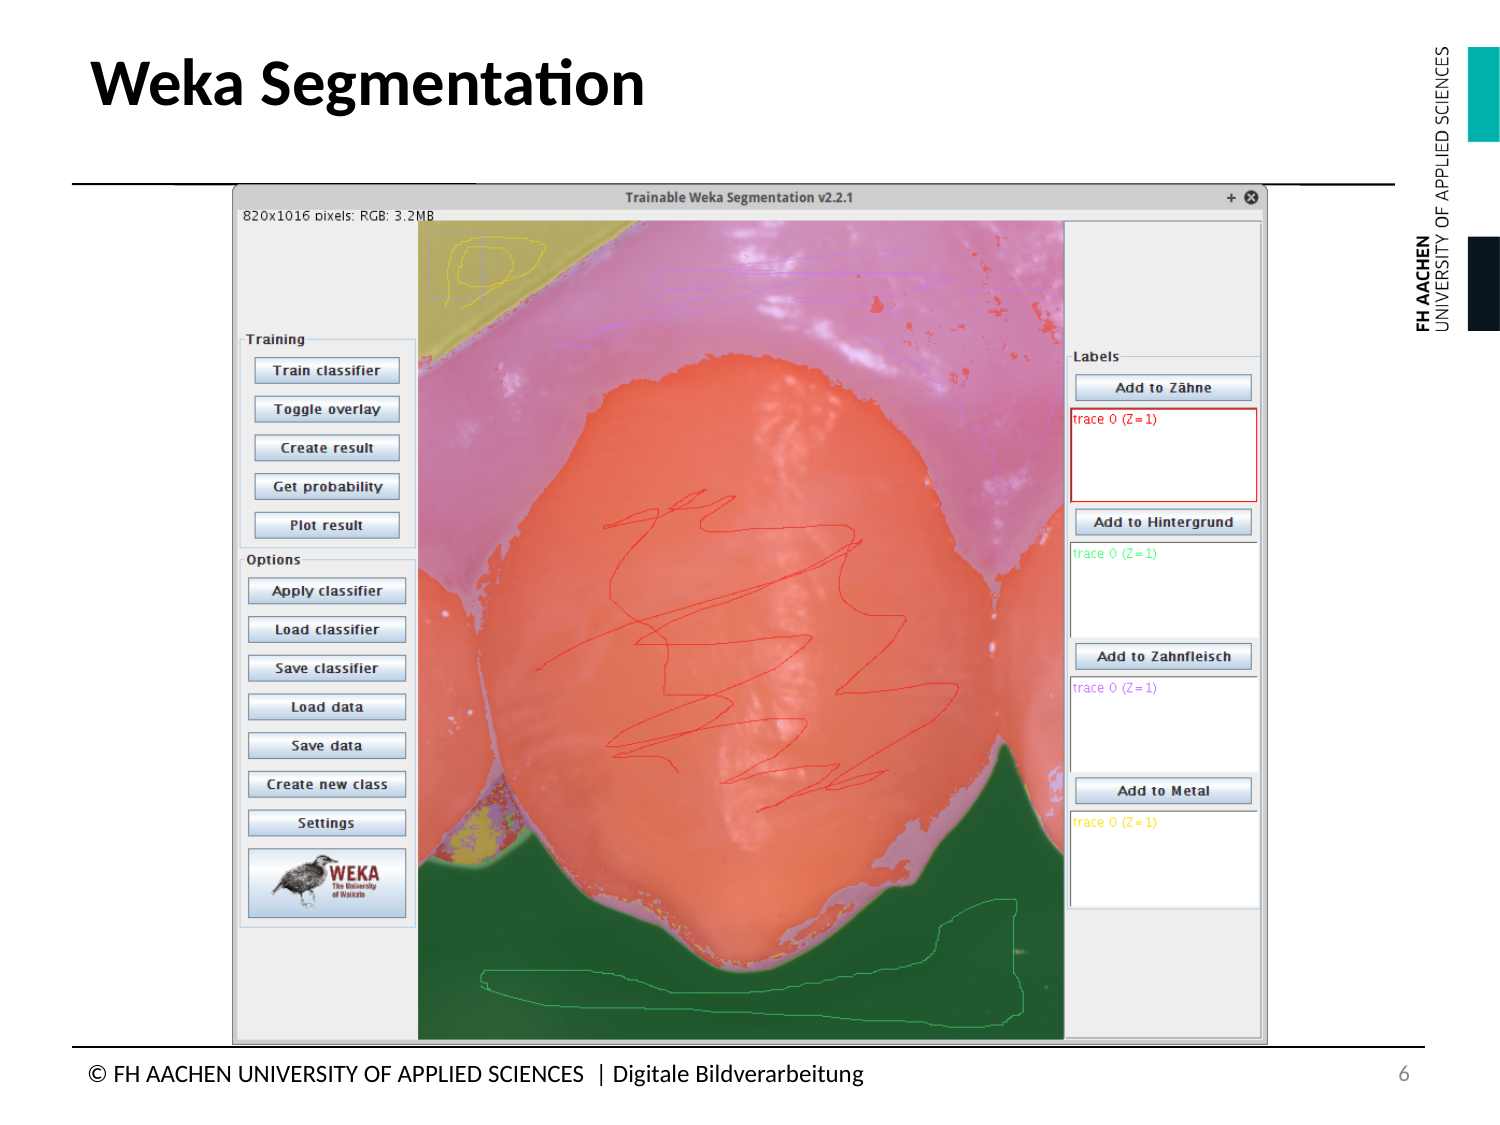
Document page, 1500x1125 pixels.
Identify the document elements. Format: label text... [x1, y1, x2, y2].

slide_number 6 [1328, 1042, 1425, 1103]
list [232, 184, 1268, 1046]
picture [1404, 47, 1500, 331]
footer © FH AACHEN UNIVERSITY OF APPLIED SCIENCES | Digitale Bildverarbeitung [72, 1042, 1328, 1103]
title Weka Segmentation [75, 45, 1425, 178]
